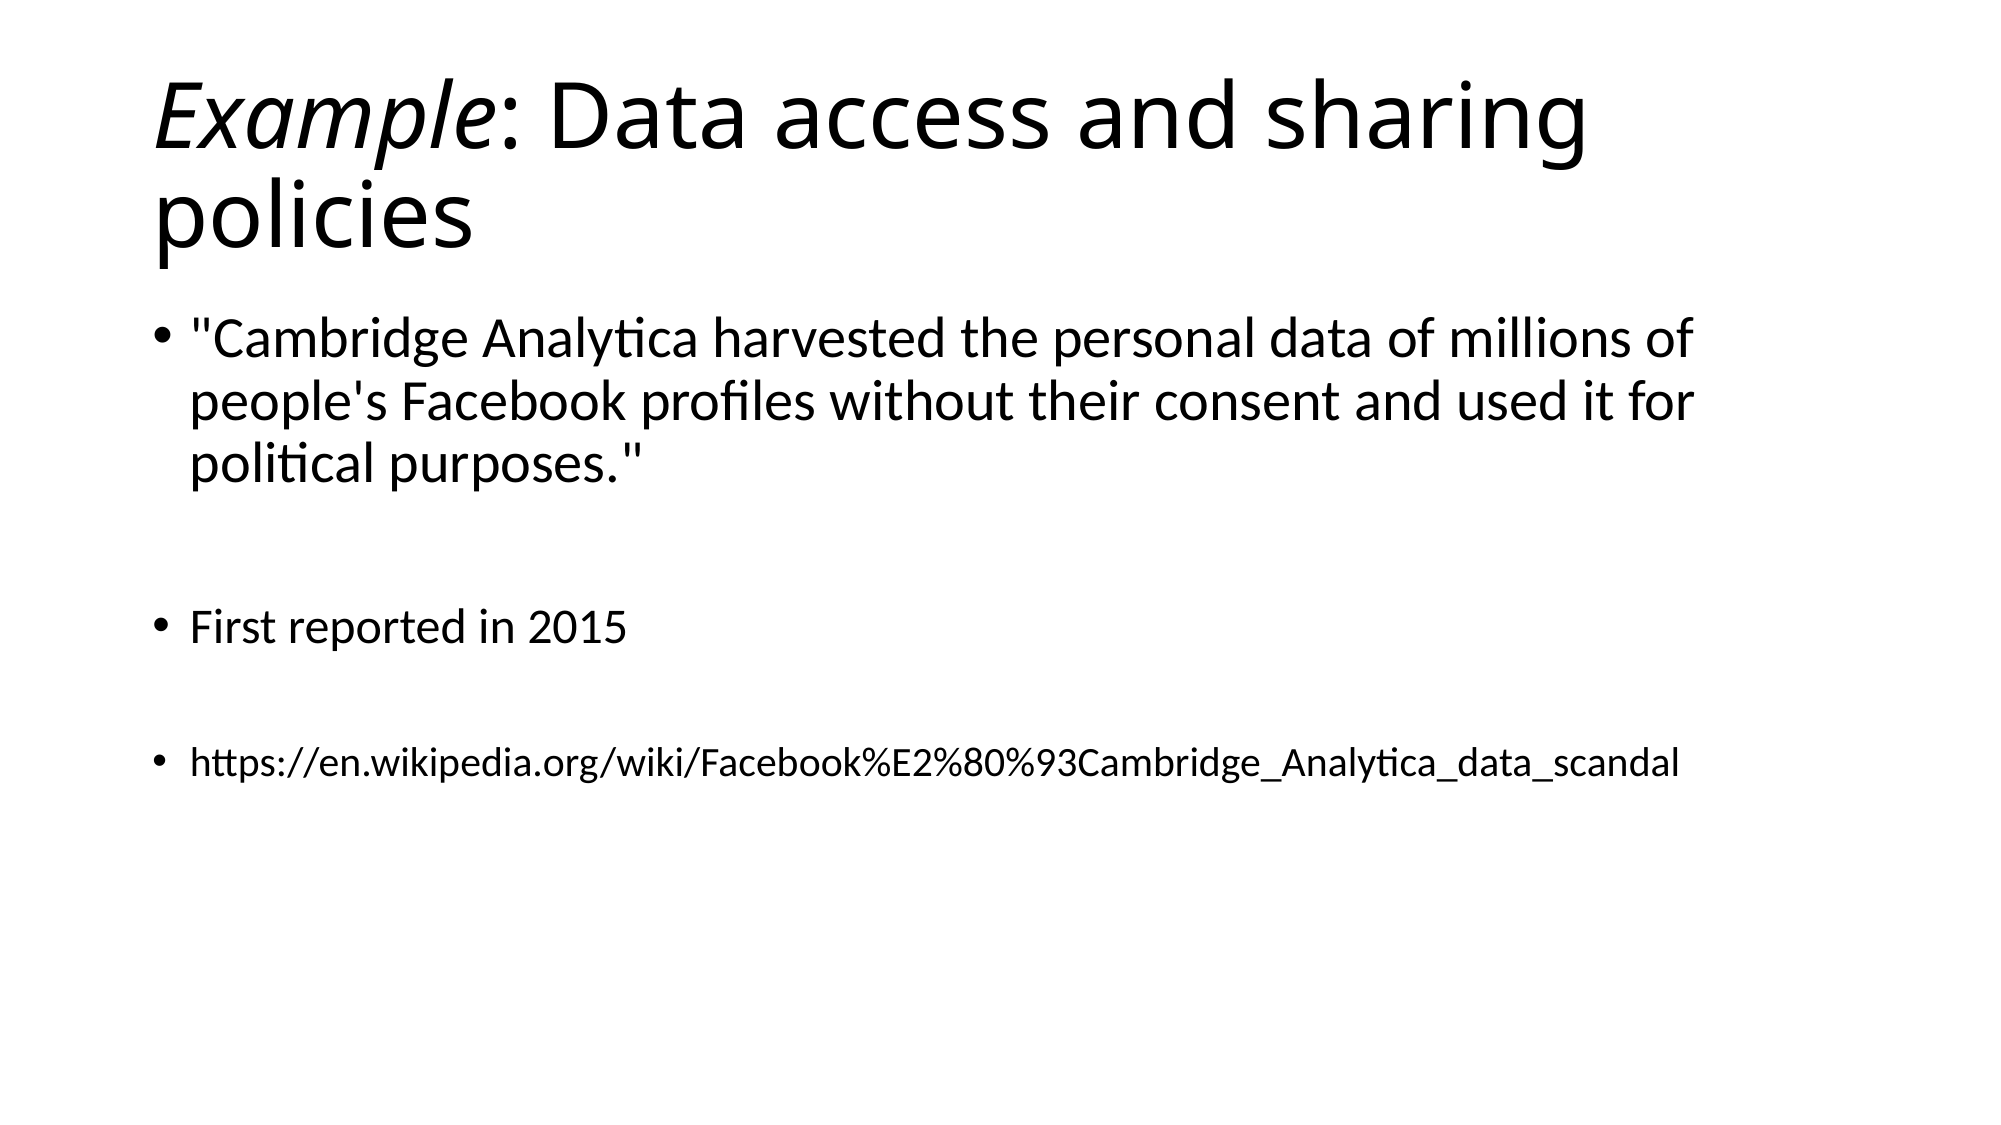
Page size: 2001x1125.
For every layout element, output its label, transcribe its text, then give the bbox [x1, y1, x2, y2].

title Example: Data access and sharing policies [137, 59, 1863, 278]
list "Cambridge Analytica harvested the personal data of millions of people's Facebook profiles without their consent and used it for political purposes." First reported in 2015 https://en.wikipedia.org/wiki/Facebook%E2%80%93Cambridge_Analytica_data_scandal [137, 299, 1863, 1014]
